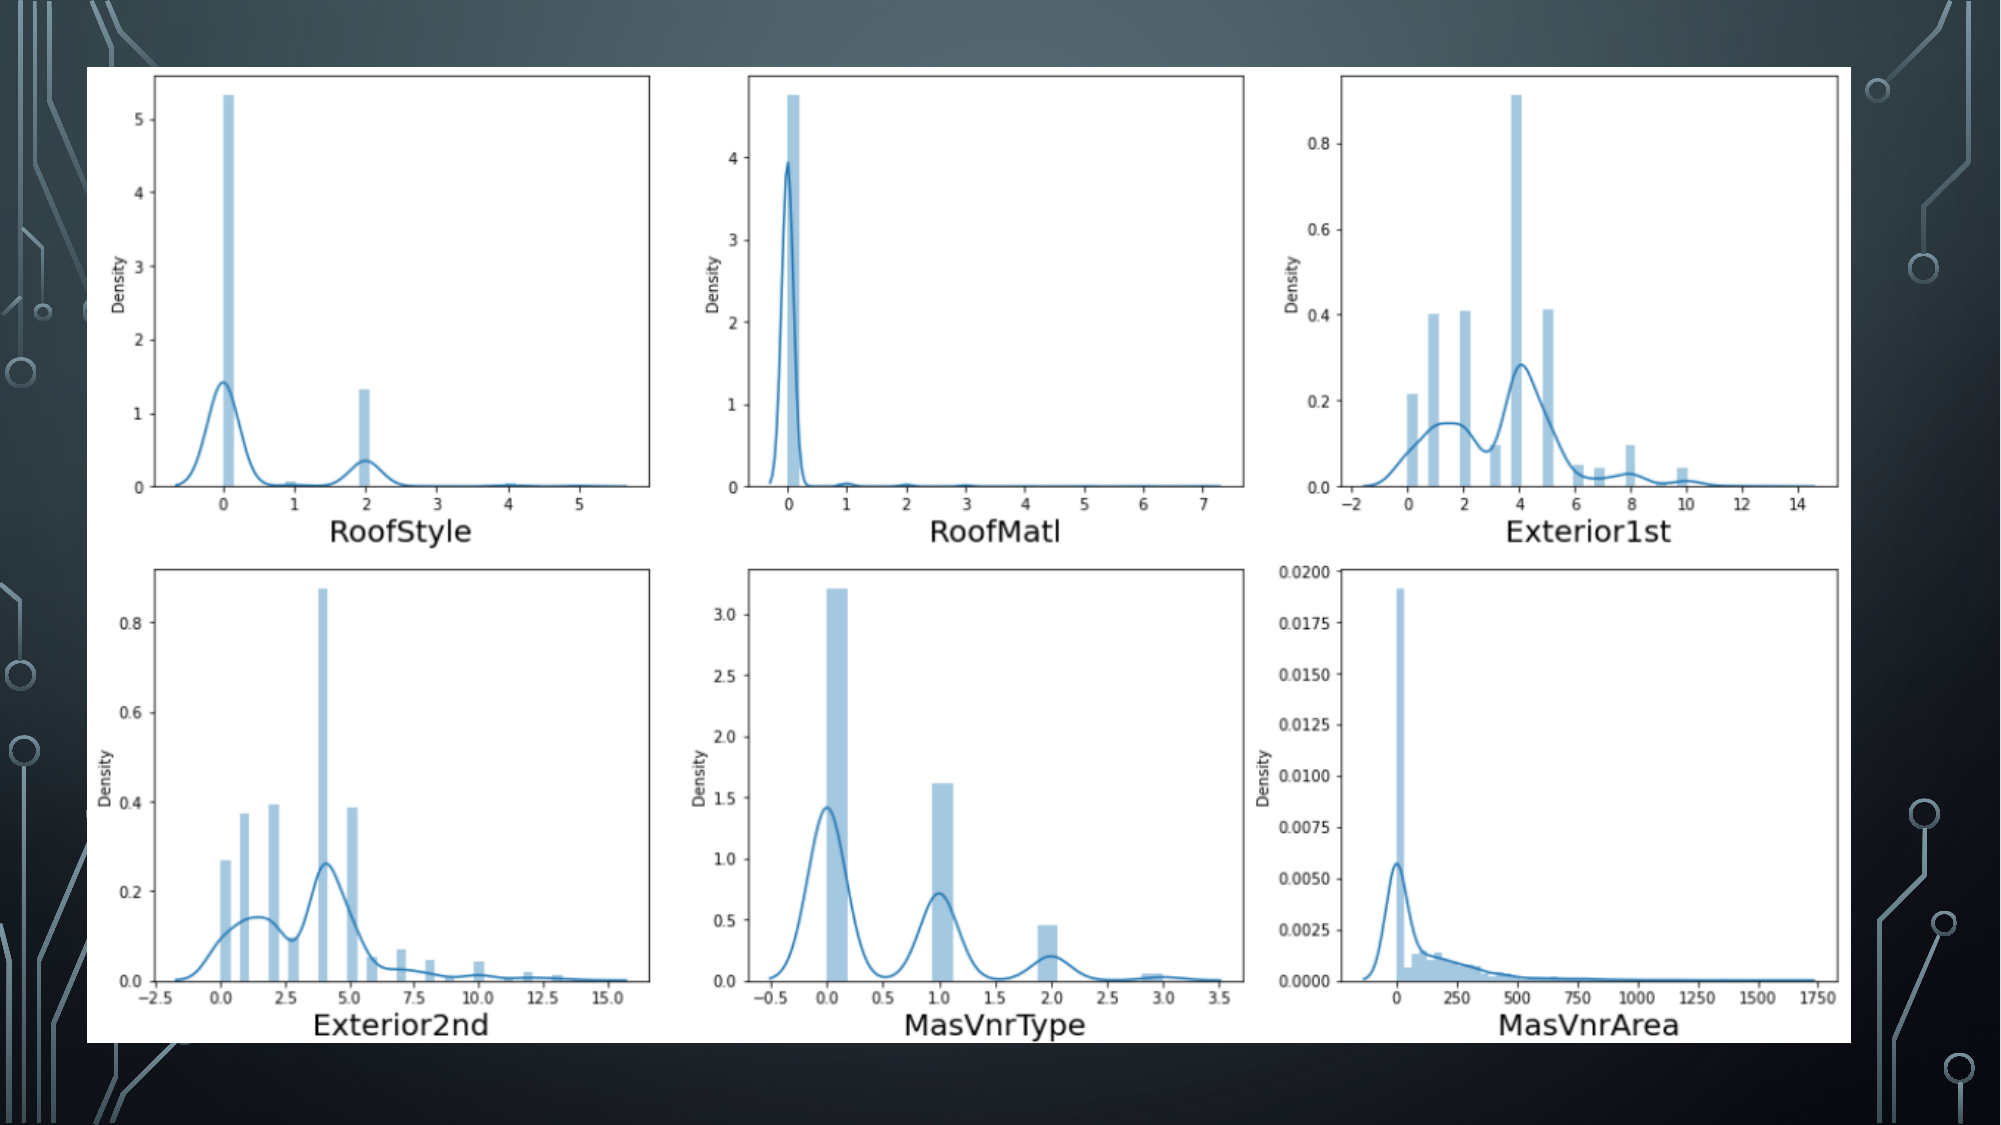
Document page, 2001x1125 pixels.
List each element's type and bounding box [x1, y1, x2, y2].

picture [87, 67, 1852, 1043]
